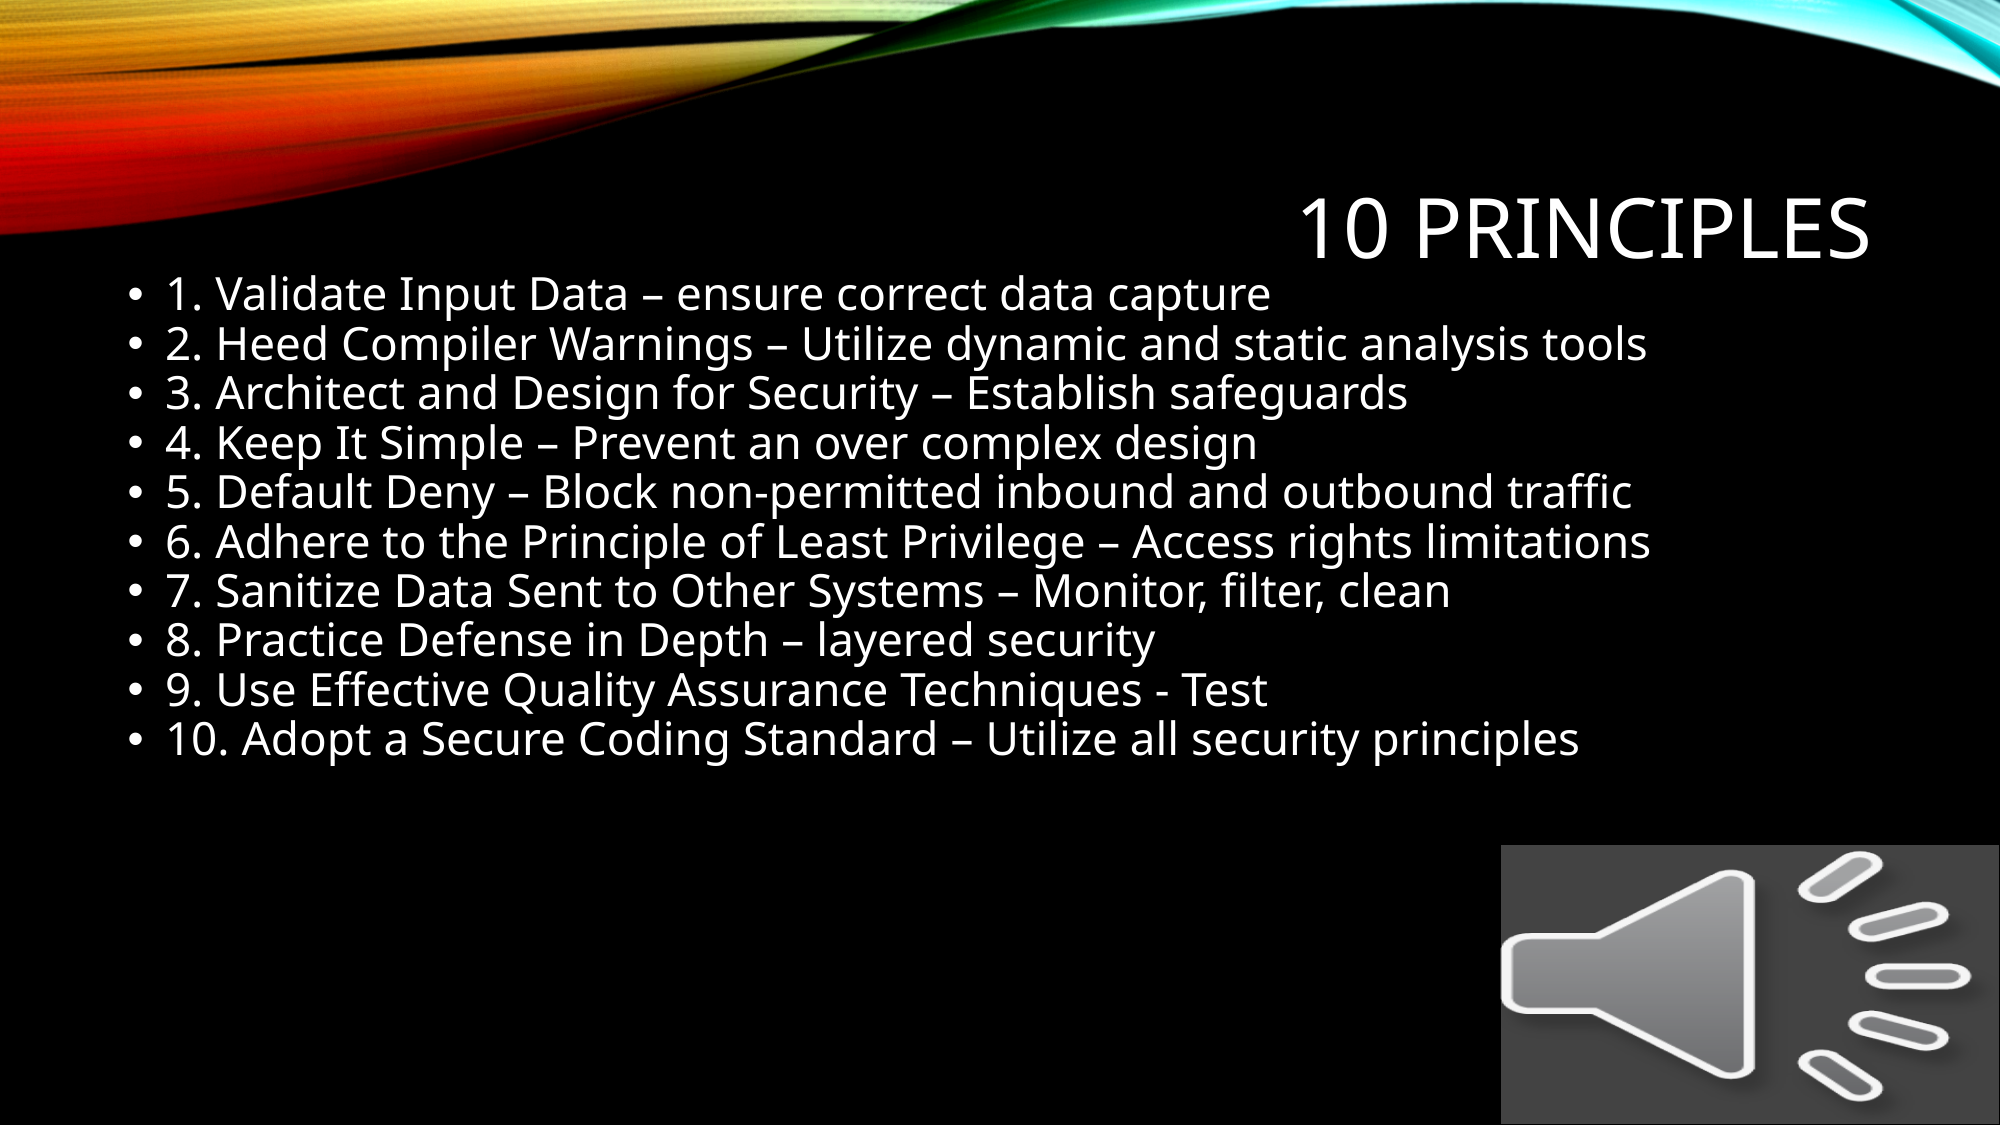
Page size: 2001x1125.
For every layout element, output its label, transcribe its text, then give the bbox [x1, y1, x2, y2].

picture [0, 0, 2000, 237]
picture [1499, 843, 2000, 1125]
title 10 PRINCIPLES [474, 125, 1888, 263]
list 1. Validate Input Data – ensure correct data capture 2. Heed Compiler Warnings – Utilize dynamic and static analysis tools 3. Architect and Design for Security – Establish safeguards 4. Keep It Simple – Prevent an over complex design 5. Default Deny – Block non-permitted inbound and outbound traffic 6. Adhere to the Principle of Least Privilege – Access rights limitations 7. Sanitize Data Sent to Other Systems – Monitor, filter, clean 8. Practice Defense in Depth – layered security 9. Use Effective Quality Assurance Techniques - Test 10. Adopt a Secure Coding Standard – Utilize all security principles [112, 263, 1888, 924]
